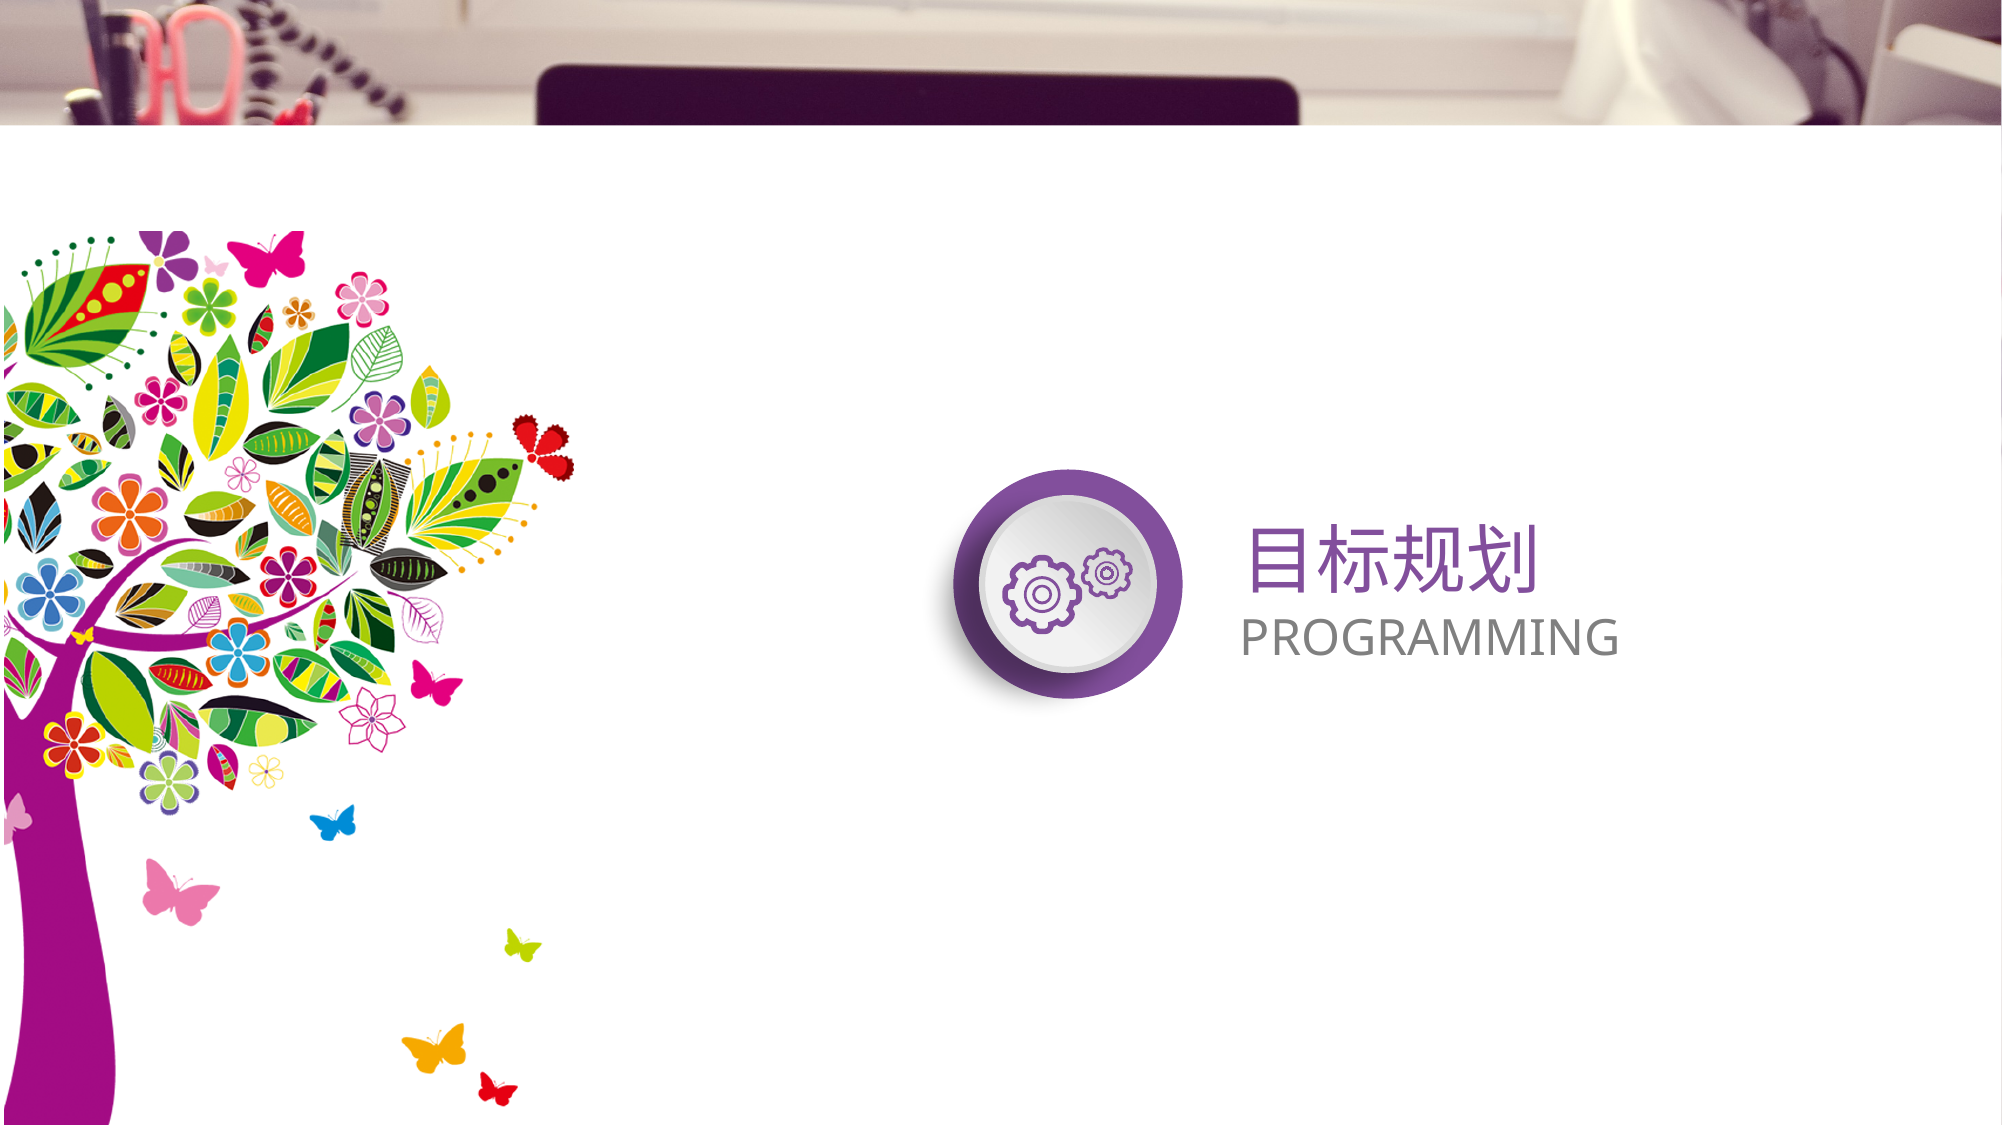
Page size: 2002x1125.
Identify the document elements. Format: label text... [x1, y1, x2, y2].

picture [4, 231, 574, 1125]
text_box PROGRAMMING [1225, 597, 1698, 673]
text_box 目标规划 [1226, 504, 1557, 597]
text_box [953, 469, 1183, 699]
picture [0, 0, 2002, 125]
